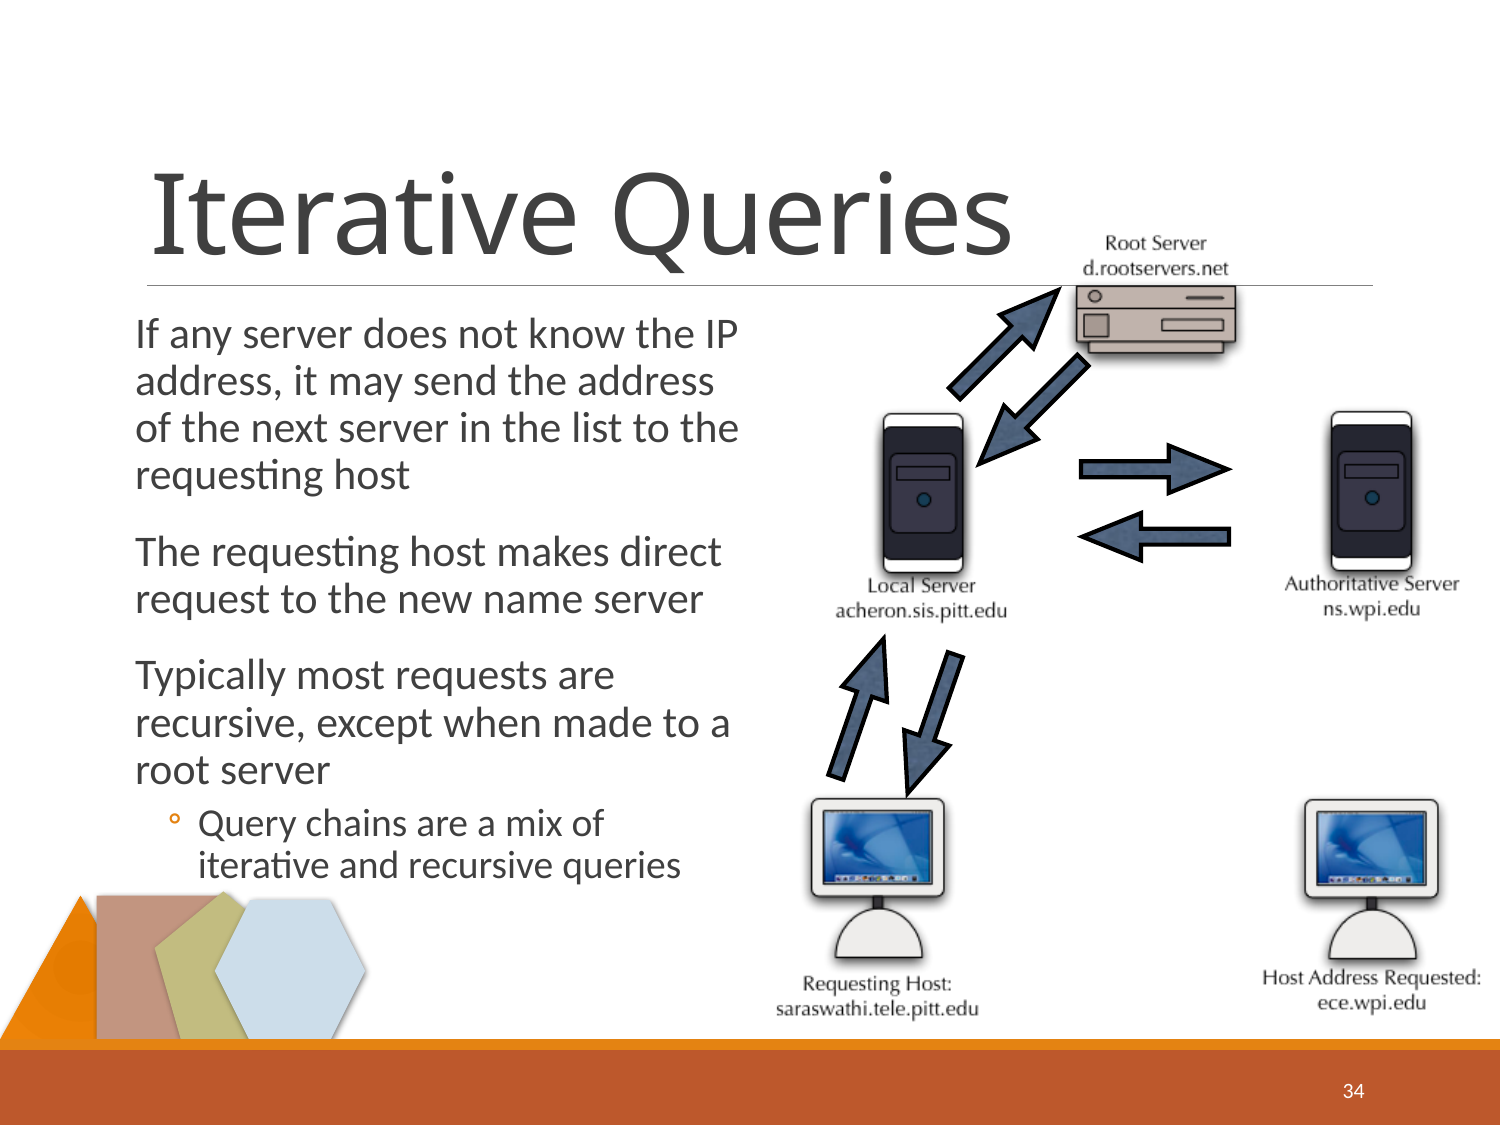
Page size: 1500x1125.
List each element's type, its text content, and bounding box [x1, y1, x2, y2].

text_box [1027, 375, 1071, 427]
picture [766, 787, 990, 1024]
title Iterative Queries [135, 47, 1373, 285]
text_box [828, 638, 887, 780]
picture [825, 402, 1019, 625]
text_box [904, 652, 963, 784]
text_box [1028, 429, 1038, 444]
slide_number 34 [1218, 1059, 1380, 1120]
picture [1275, 400, 1470, 624]
picture [1253, 789, 1492, 1018]
list If any server does not know the IP address, it may send the address of the next server in the list to the requesting host The requesting host makes direct request to the new name server Typically most requests are recursive, except when made to a root server Query chains are a mix of iterative and recursive queries [135, 302, 743, 963]
text_box [1081, 445, 1228, 493]
text_box [1082, 513, 1229, 561]
picture [1059, 228, 1252, 376]
text_box [948, 290, 1057, 399]
